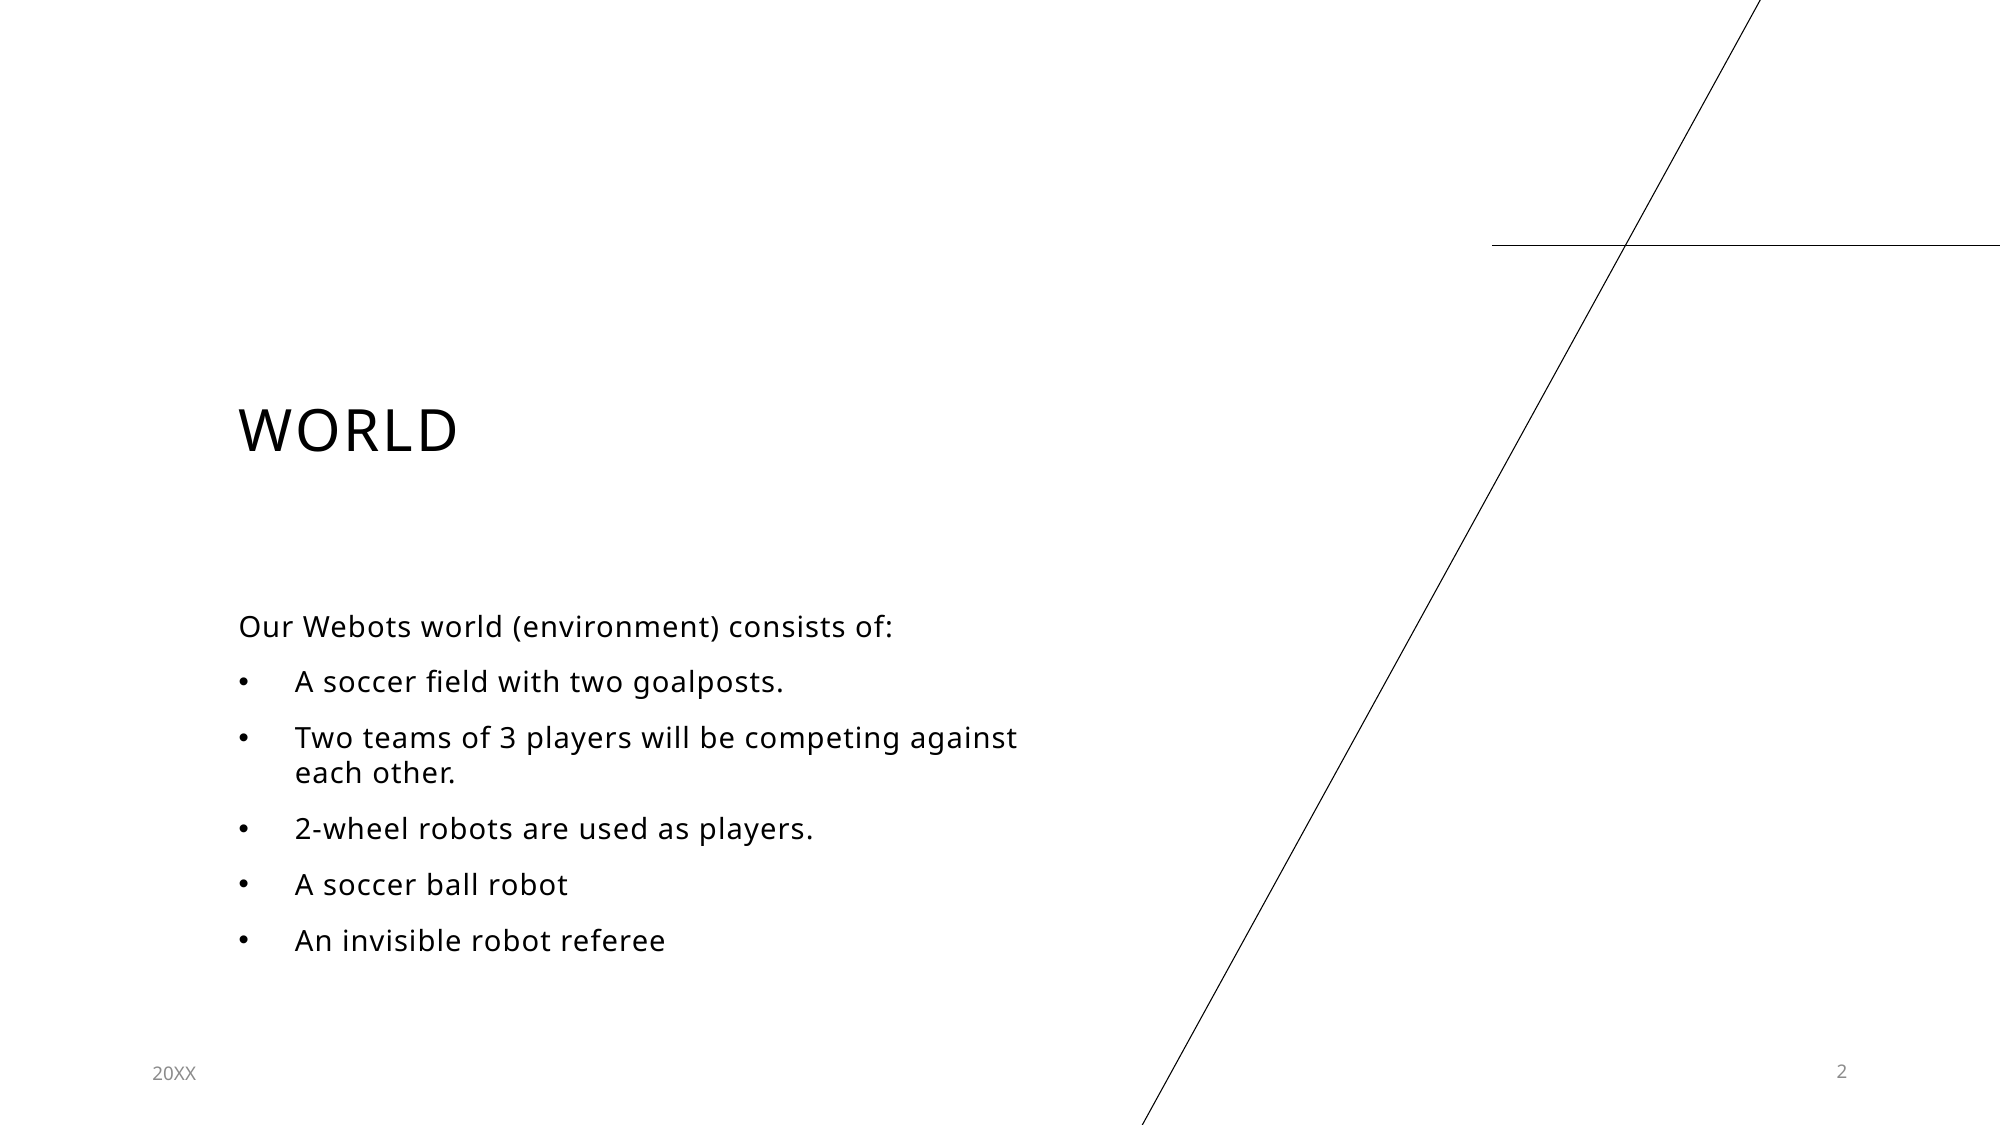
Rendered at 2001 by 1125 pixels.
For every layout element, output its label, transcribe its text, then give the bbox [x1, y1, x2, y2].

slide_number 2 [1412, 1042, 1863, 1103]
title world [223, 274, 1062, 472]
list Our Webots world (environment) consists of: A soccer field with two goalposts. Two teams of 3 players will be competing against each other. 2-wheel robots are used as players. A soccer ball robot An invisible robot referee [223, 600, 1062, 851]
slide_number 20XX [137, 1042, 338, 1103]
